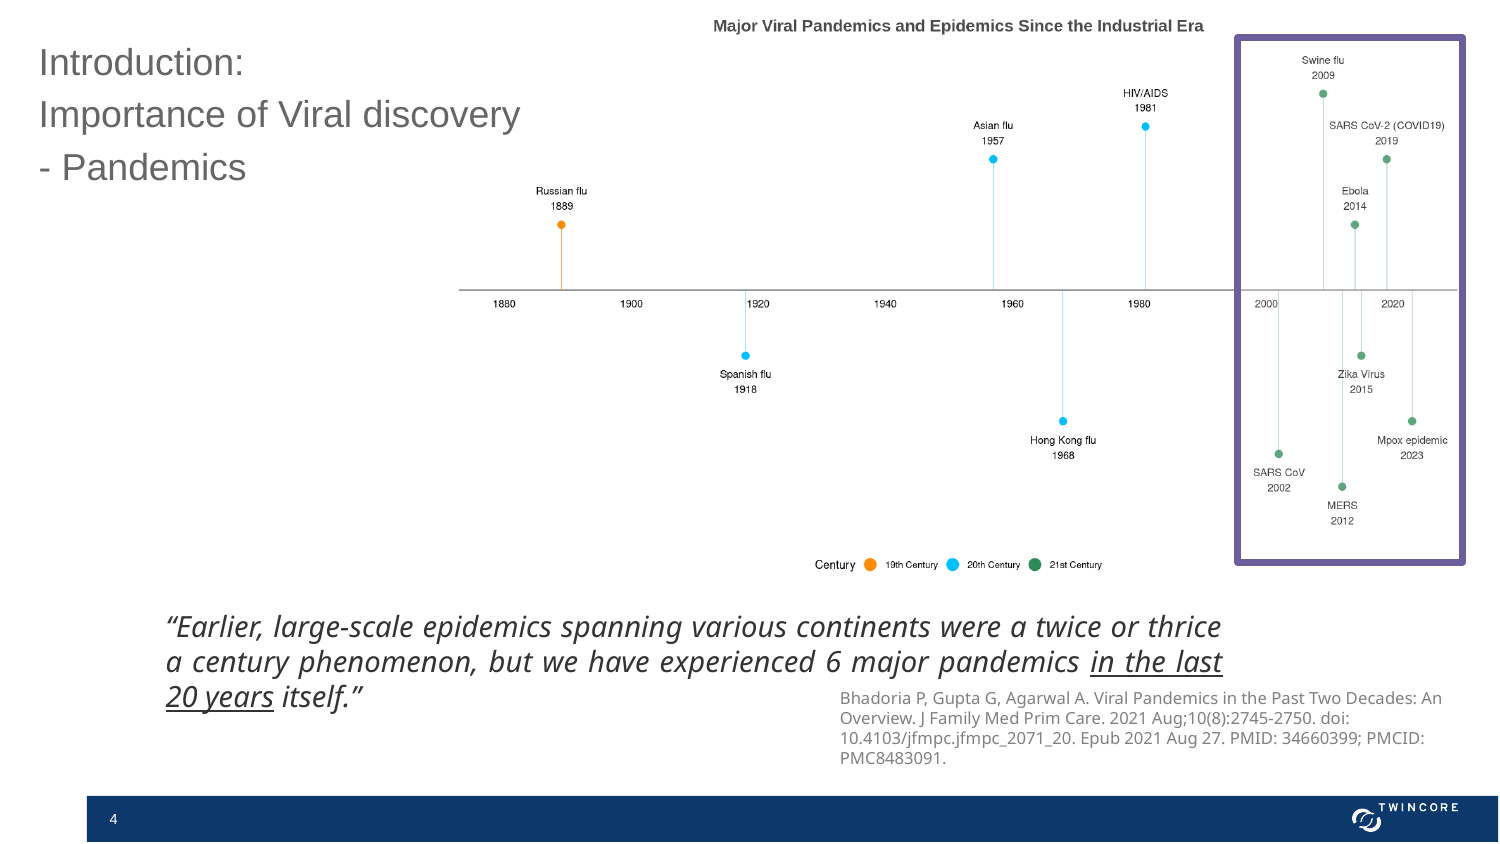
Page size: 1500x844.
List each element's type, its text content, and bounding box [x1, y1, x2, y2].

picture [449, 14, 1463, 37]
picture [1352, 803, 1458, 832]
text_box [150, 37, 1463, 751]
text_box Bhadoria P, Gupta G, Agarwal A. Viral Pandemics in the Past Two Decades: An Overview. J Family Med Prim Care. 2021 Aug;10(8):2745-2750. doi: 10.4103/jfmpc.jfmpc_2071_20. Epub 2021 Aug 27. PMID: 34660399; PMCID: PMC8483091. [824, 680, 1499, 787]
